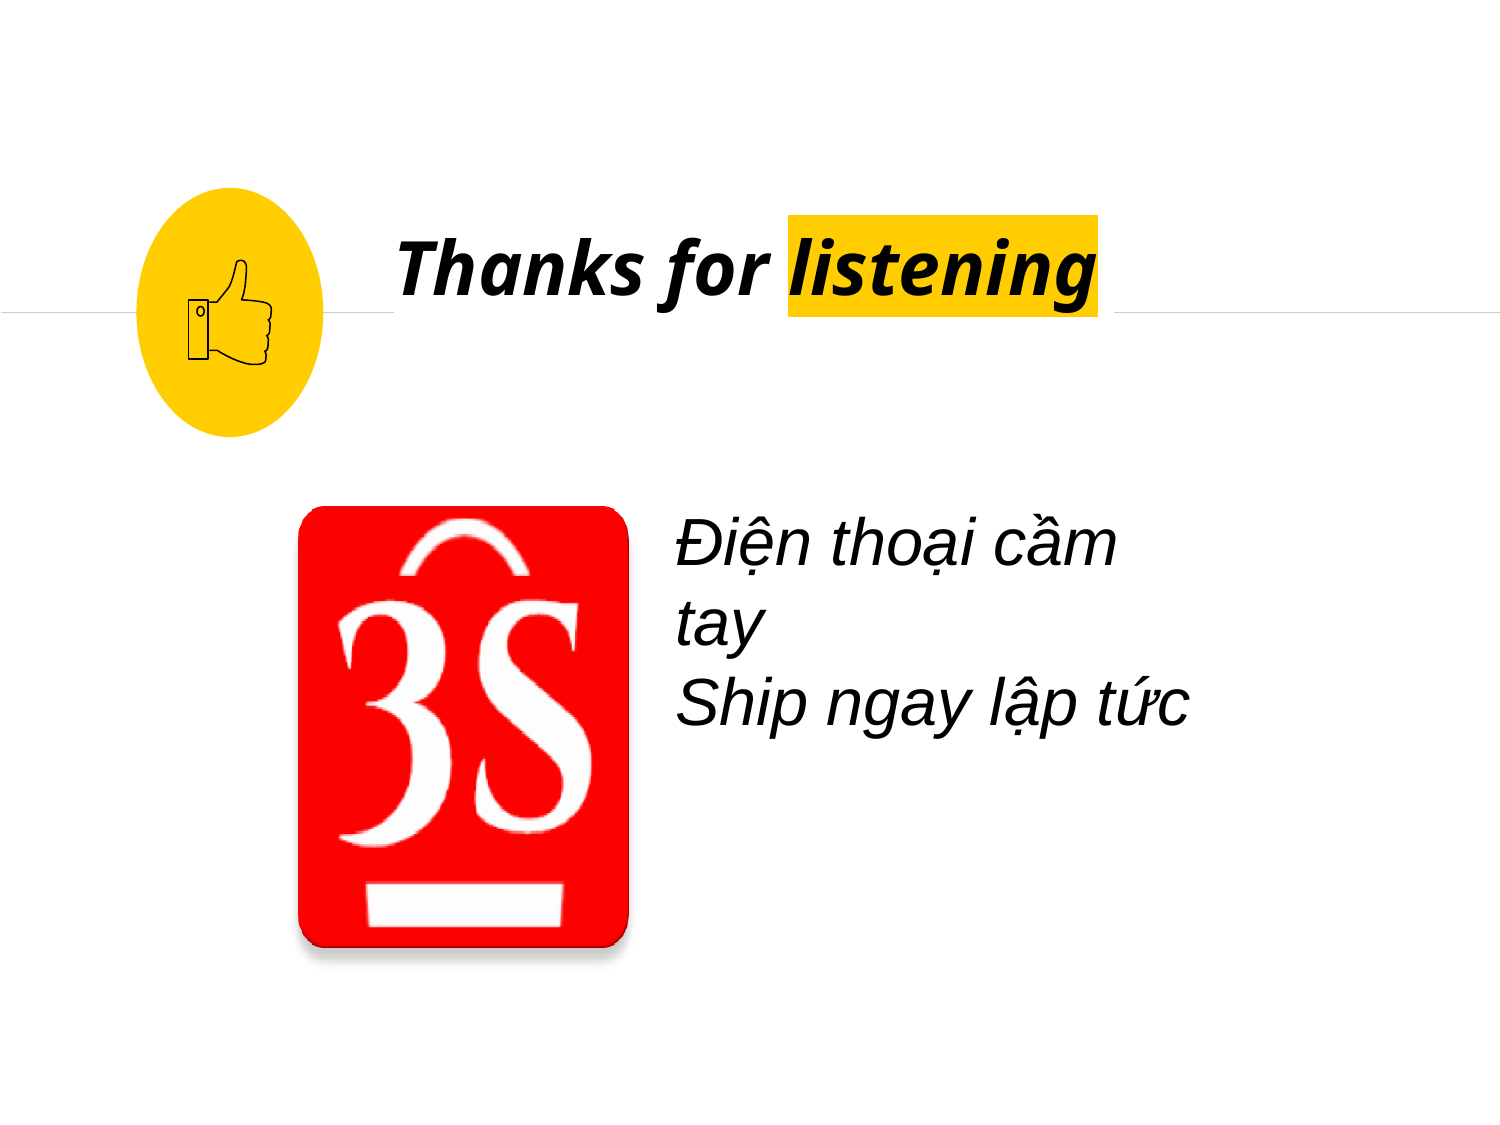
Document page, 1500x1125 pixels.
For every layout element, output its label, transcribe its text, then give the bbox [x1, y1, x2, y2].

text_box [188, 260, 272, 365]
text_box [136, 321, 324, 438]
text_box [136, 187, 324, 311]
picture [254, 449, 672, 1006]
text_box Điện thoại cầm tay Ship ngay lập tức [676, 484, 1213, 728]
subtitle Thanks for listening [378, 205, 1202, 378]
